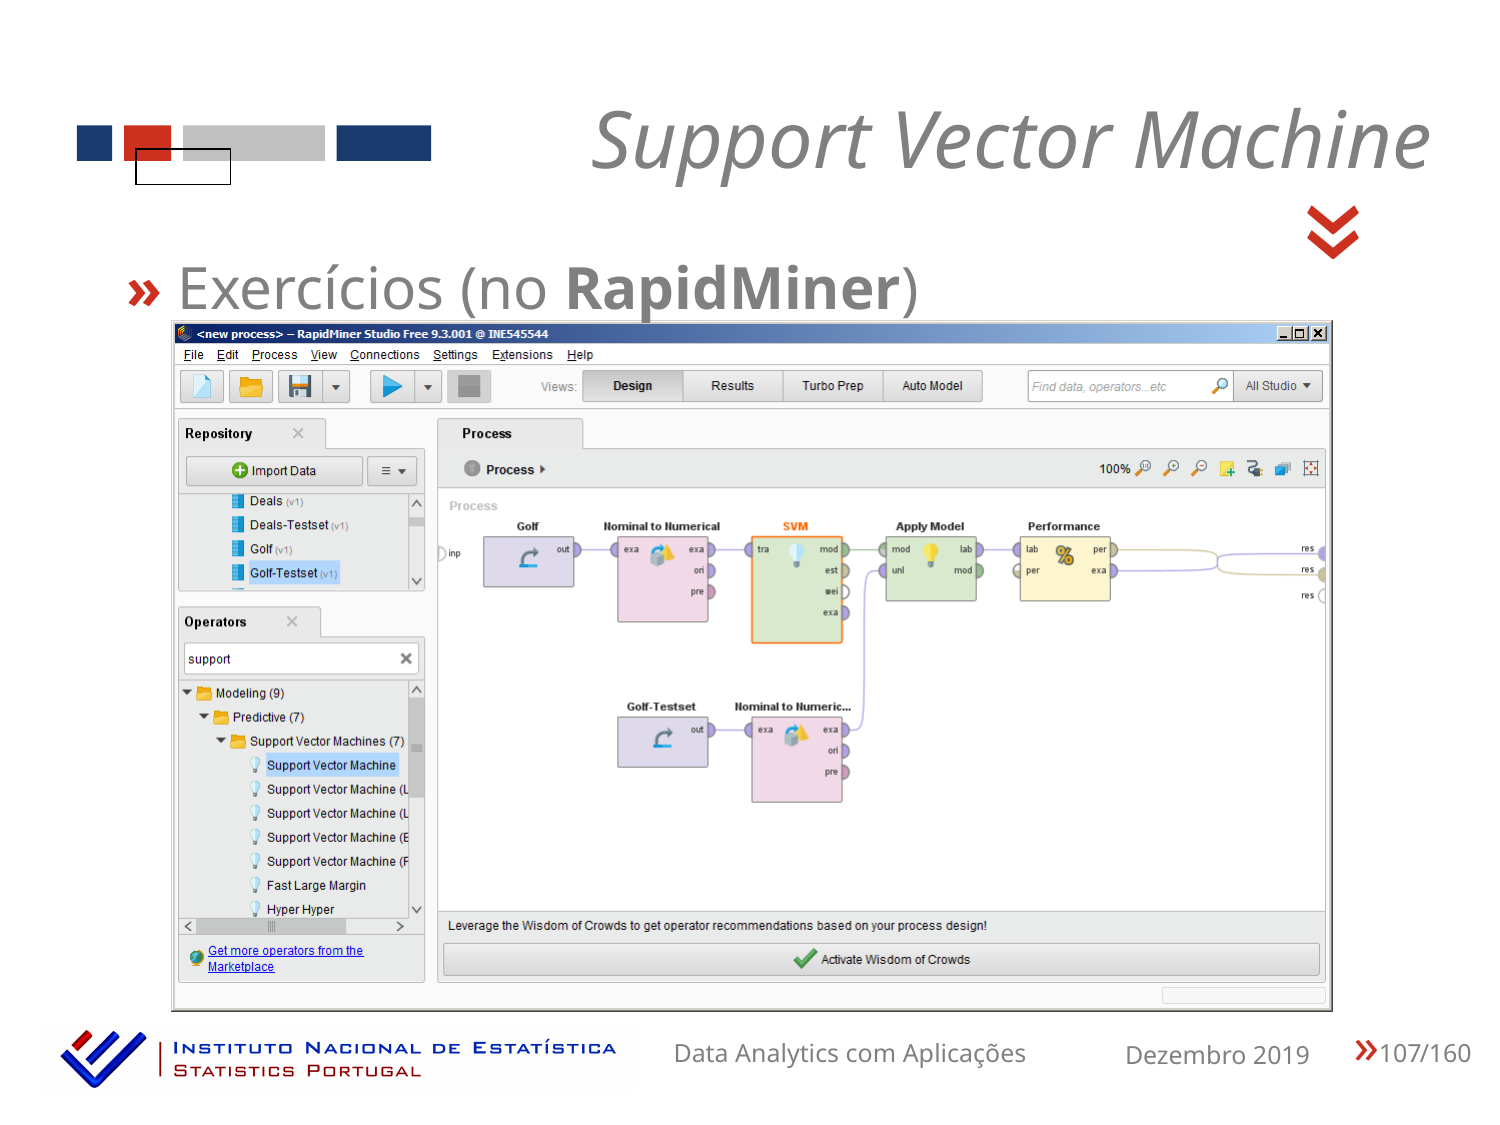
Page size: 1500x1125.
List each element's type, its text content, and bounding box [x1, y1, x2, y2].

picture [41, 1023, 638, 1093]
text_box Support Vector Machine [454, 66, 1447, 207]
text_box 107 [1364, 1029, 1447, 1075]
text_box « [1234, 207, 1400, 280]
text_box » Exercícios (no RapidMiner) [111, 243, 1376, 329]
picture [170, 320, 1333, 1012]
